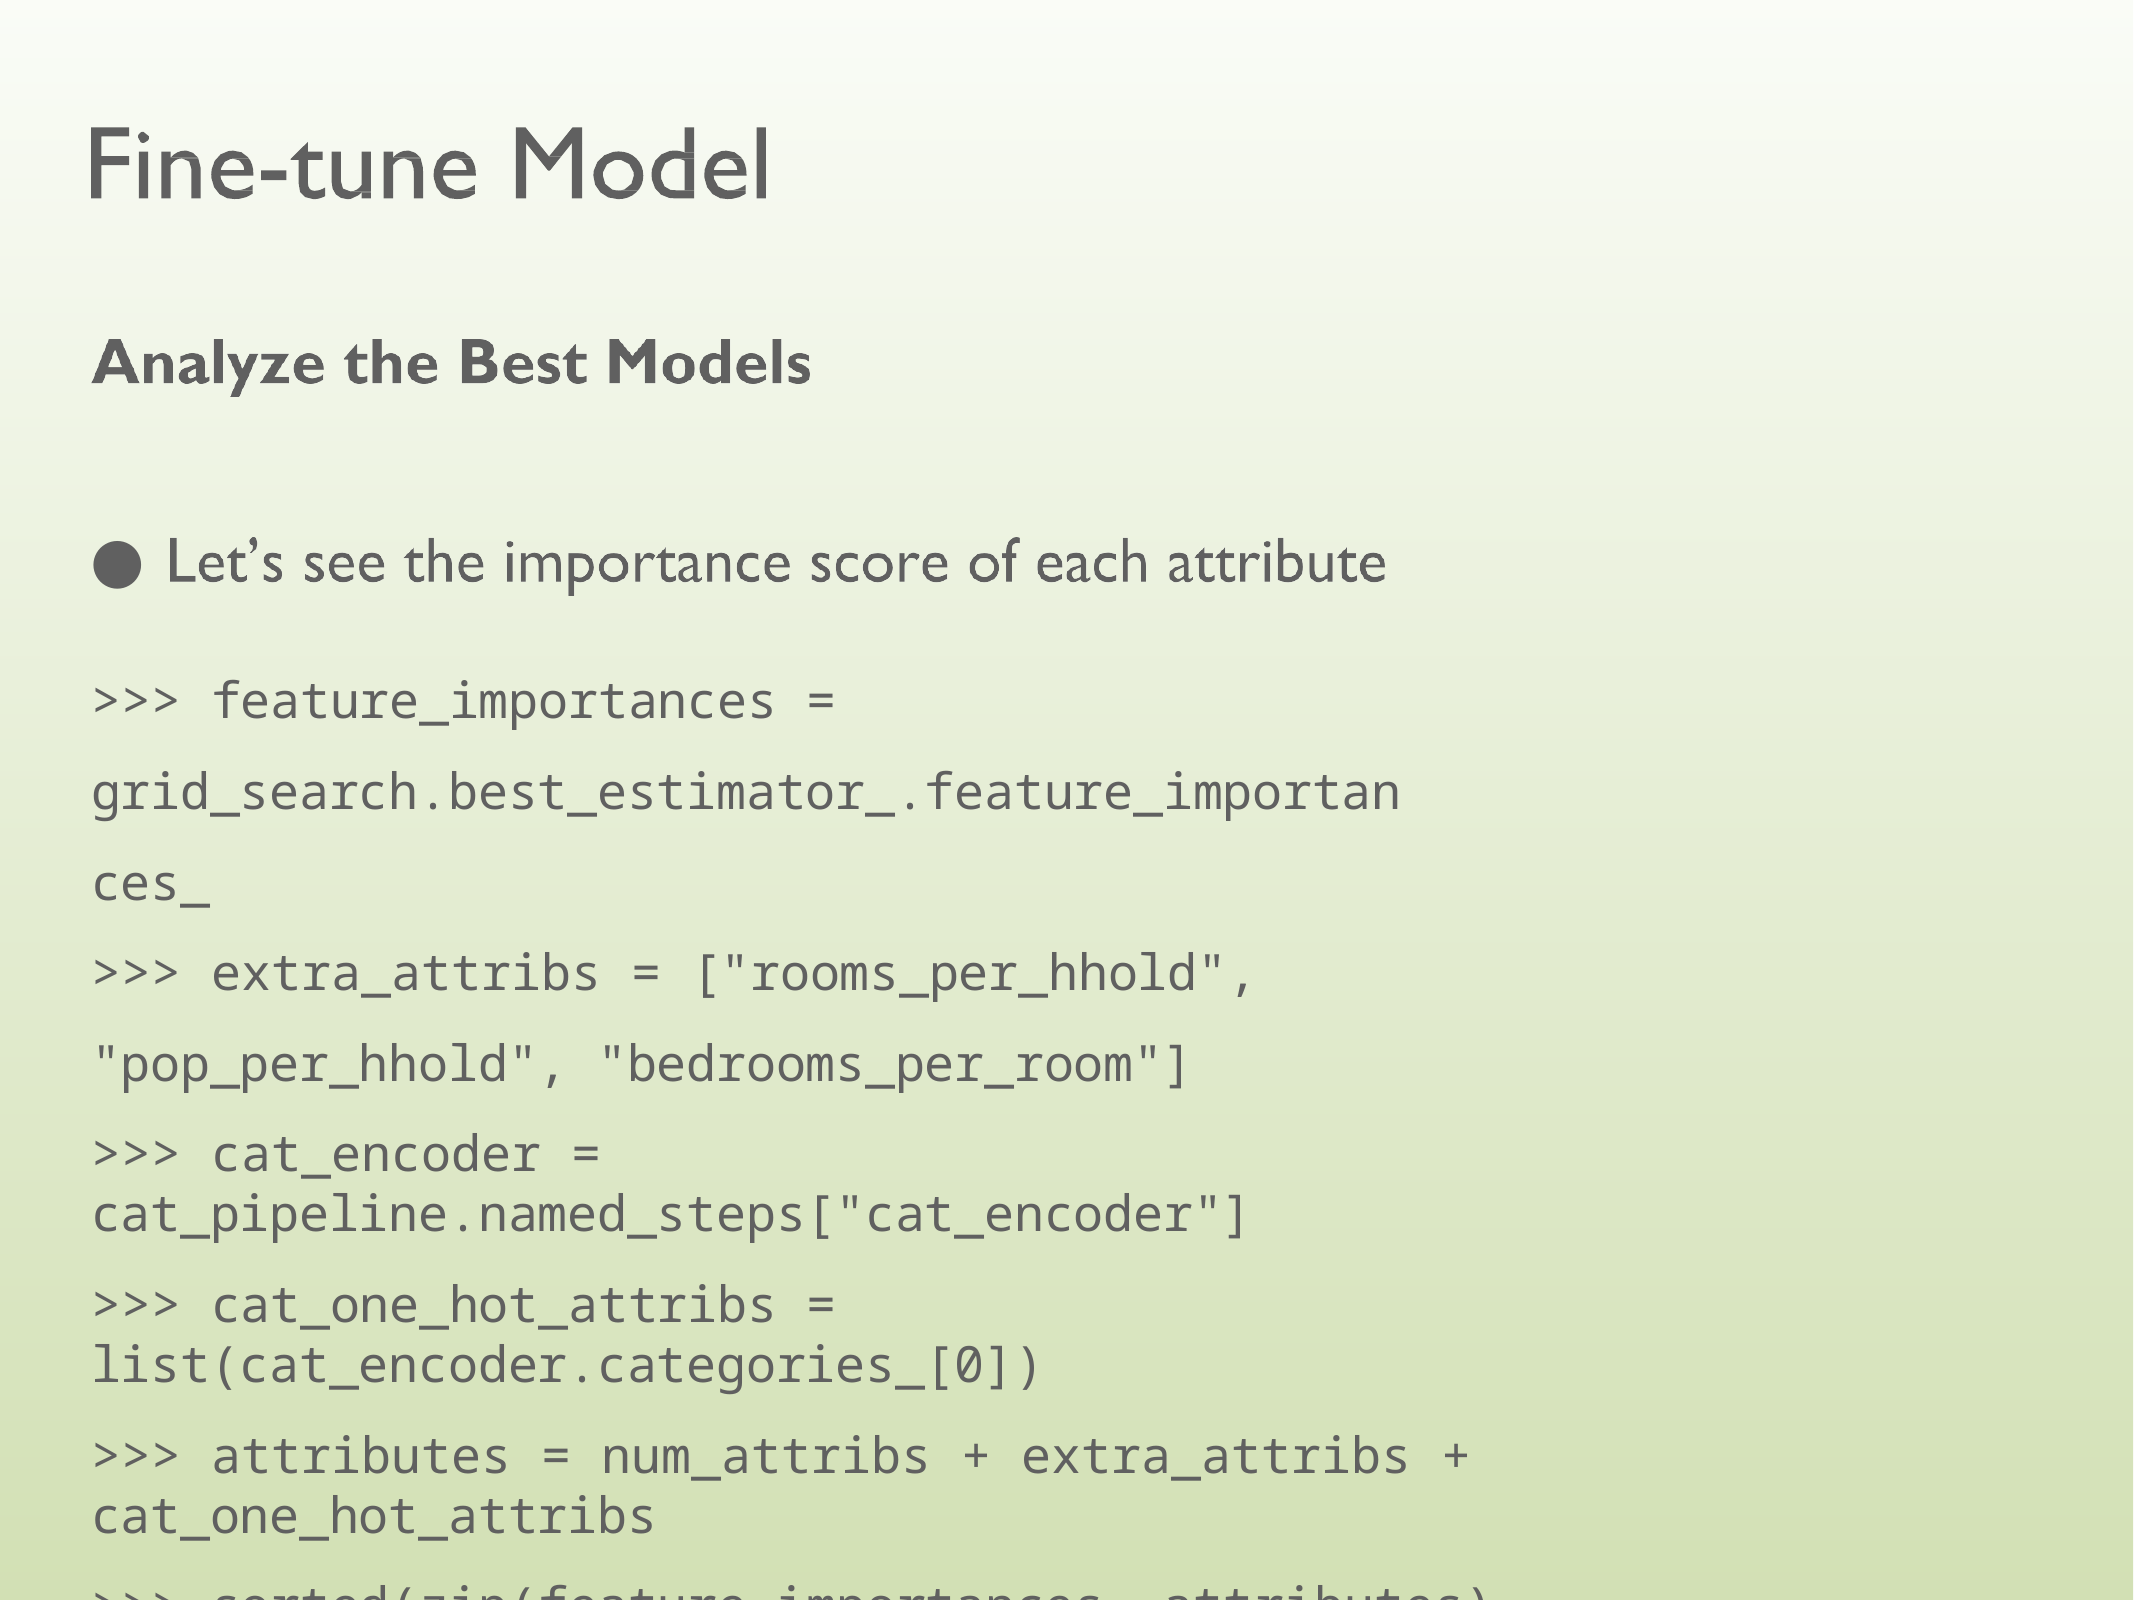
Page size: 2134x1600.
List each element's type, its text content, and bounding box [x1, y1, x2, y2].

text_box [91, 127, 130, 199]
text_box [211, 150, 254, 200]
text_box [593, 151, 644, 200]
text_box [161, 150, 201, 199]
text_box [383, 150, 424, 199]
text_box [261, 170, 287, 181]
picture [170, 537, 1386, 596]
text_box [756, 127, 766, 199]
text_box [138, 131, 149, 143]
text_box ● >>> feature_importances = grid_search.best_estimator_.feature_importances_ >>> extra_attribs = ["rooms_per_hhold", "pop_per_hhold", "bedrooms_per_room"] >>> cat_encoder = cat_pipeline.named_steps["cat_encoder"] >>> cat_one_hot_attribs = list(cat_encoder.categories_[0]) >>> attributes = num_attribs + extra_attribs + cat_one_hot_attribs >>> sorted(zip(feature_importances, attributes), reverse=True) [88, 516, 1905, 1600]
text_box [138, 151, 149, 199]
text_box [704, 150, 747, 200]
text_box [651, 127, 695, 199]
text_box [331, 151, 371, 200]
text_box [433, 150, 476, 200]
picture [91, 339, 810, 397]
text_box [290, 141, 326, 200]
text_box [515, 127, 583, 199]
